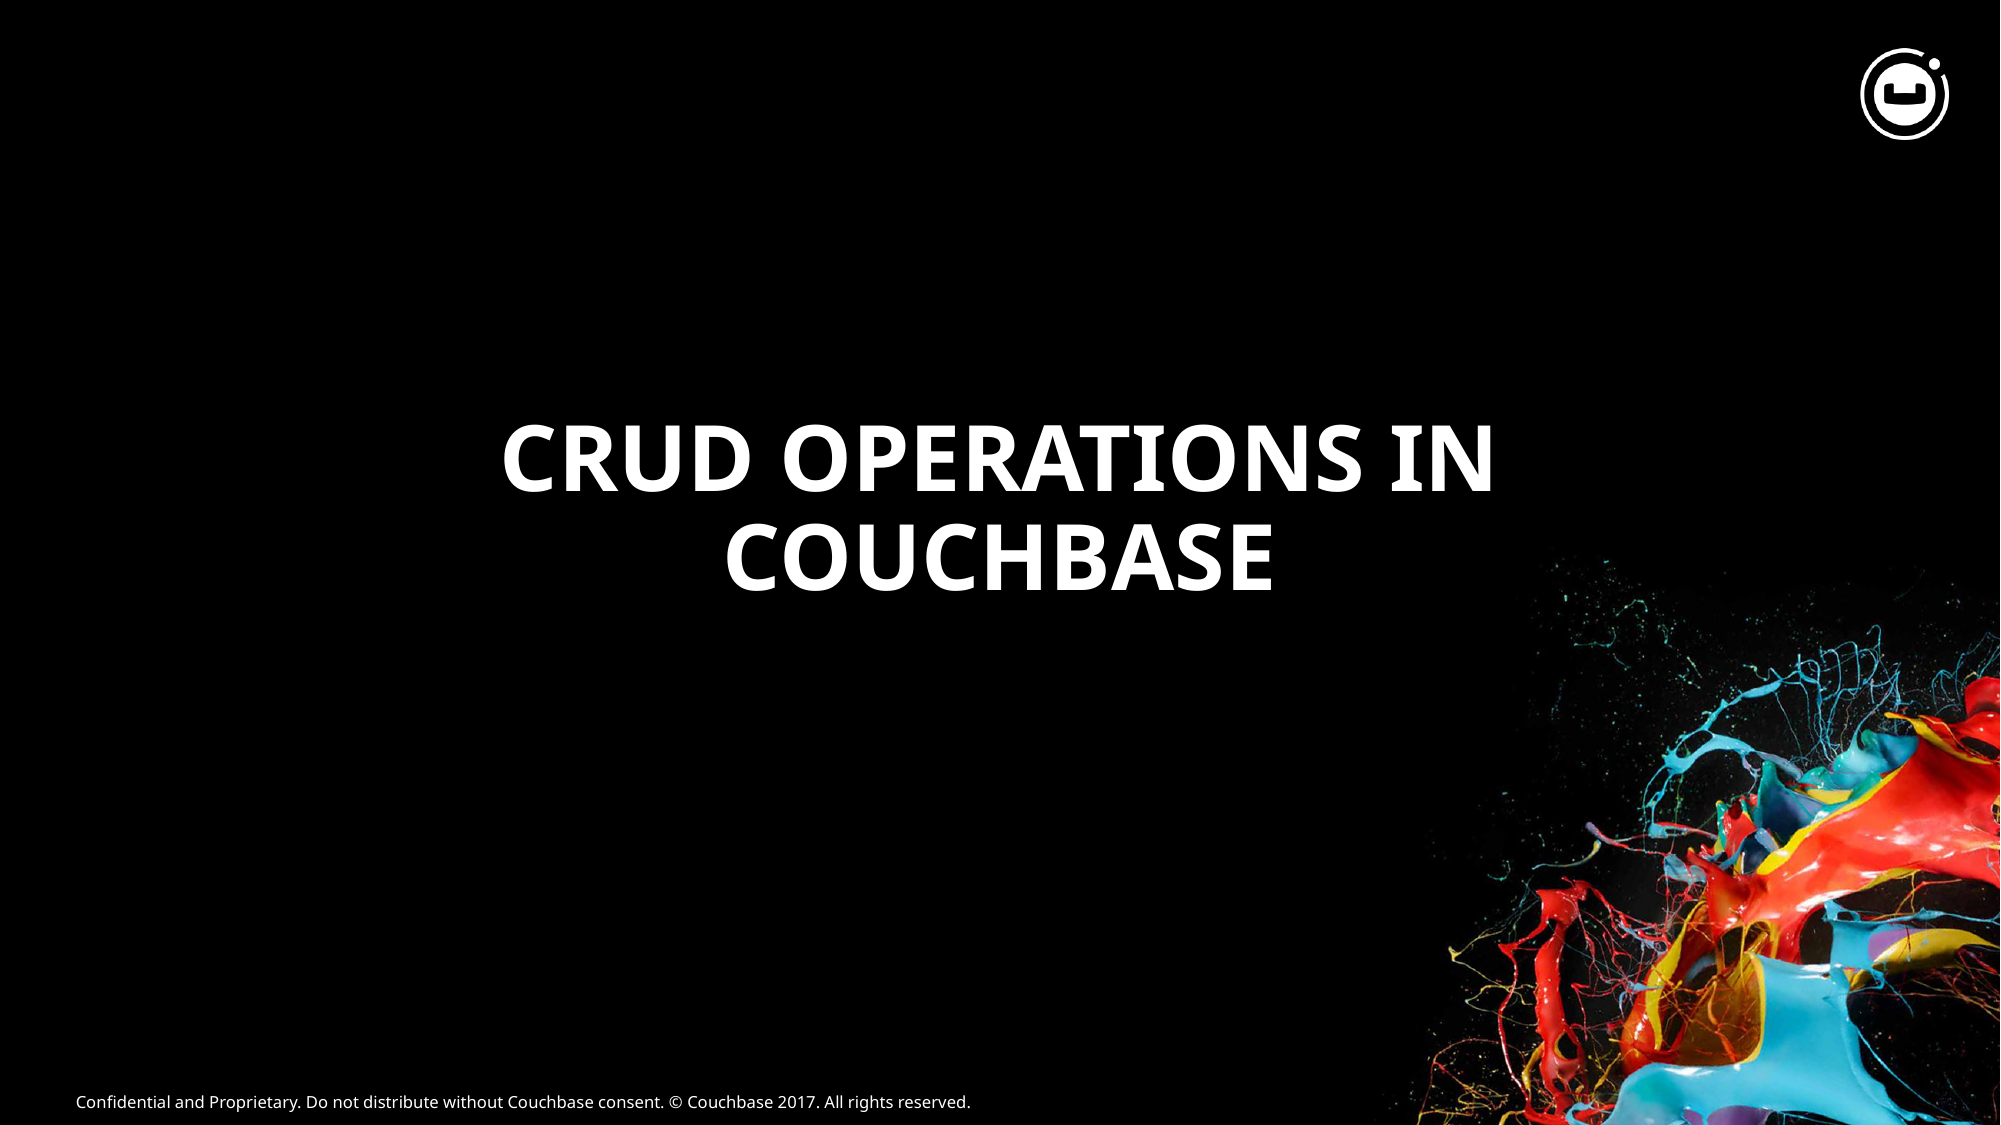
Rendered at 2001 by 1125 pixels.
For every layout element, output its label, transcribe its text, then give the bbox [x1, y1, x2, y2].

title CRUD Operations in Couchbase [204, 402, 1796, 621]
picture [1359, 545, 2000, 1125]
